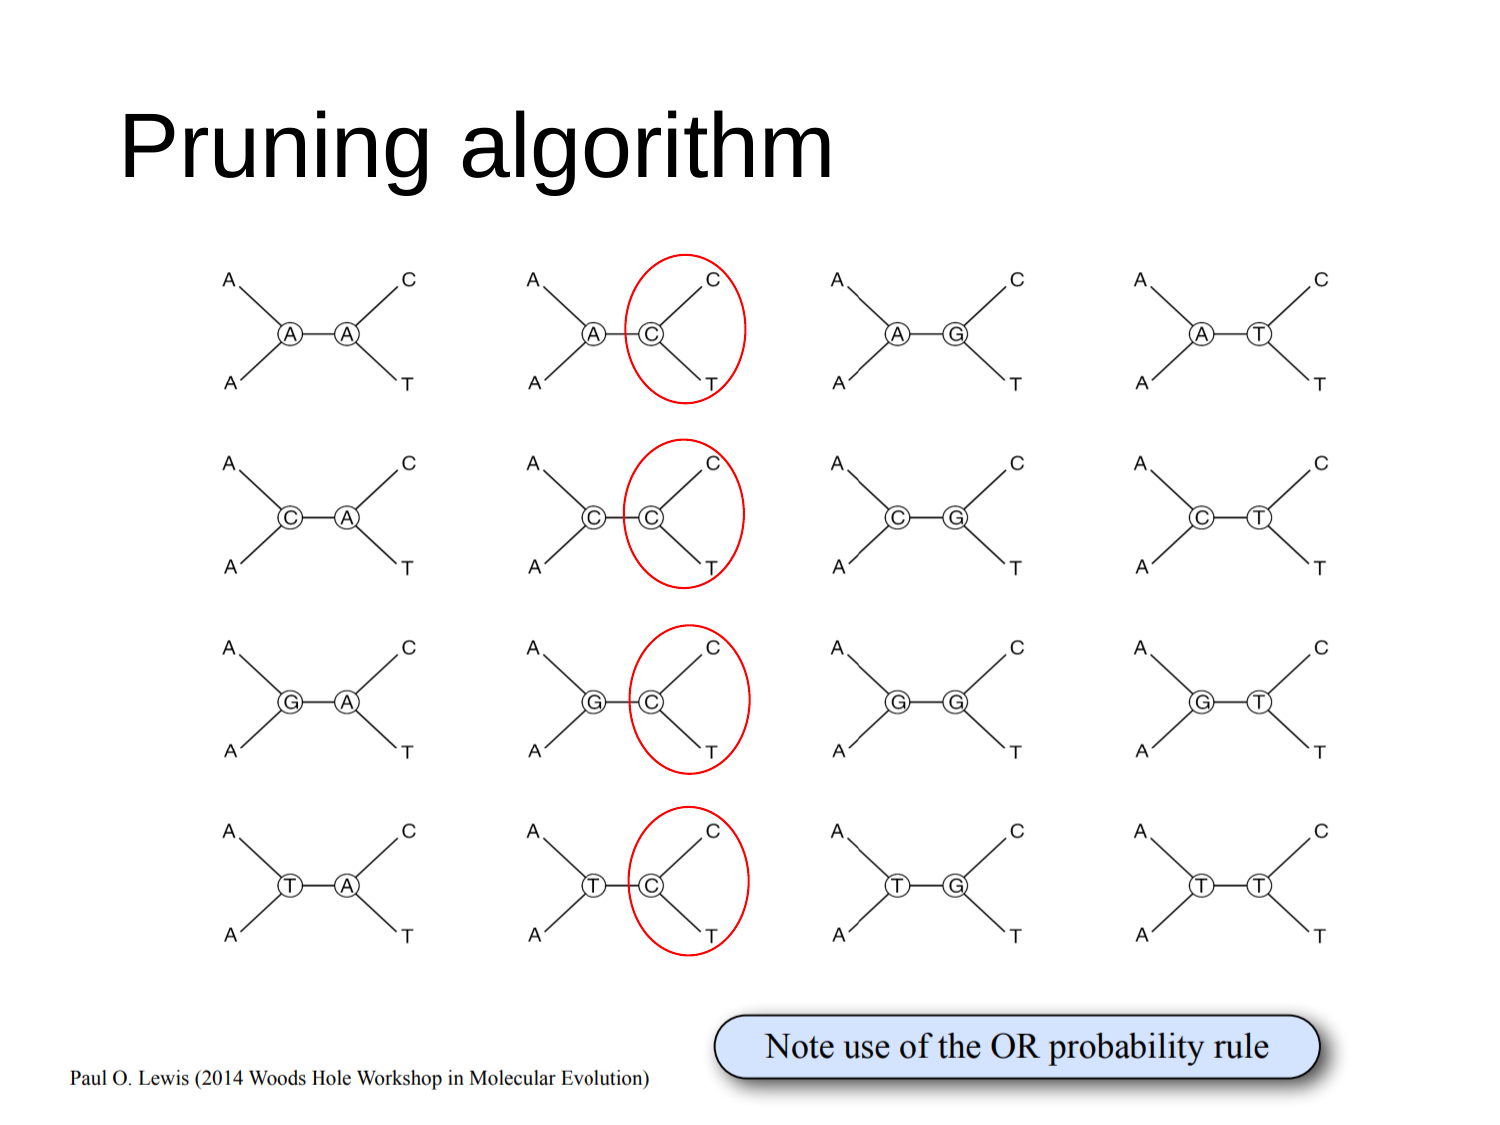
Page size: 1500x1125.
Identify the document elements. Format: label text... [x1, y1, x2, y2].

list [46, 227, 1400, 1116]
title Pruning algorithm [103, 39, 1397, 227]
